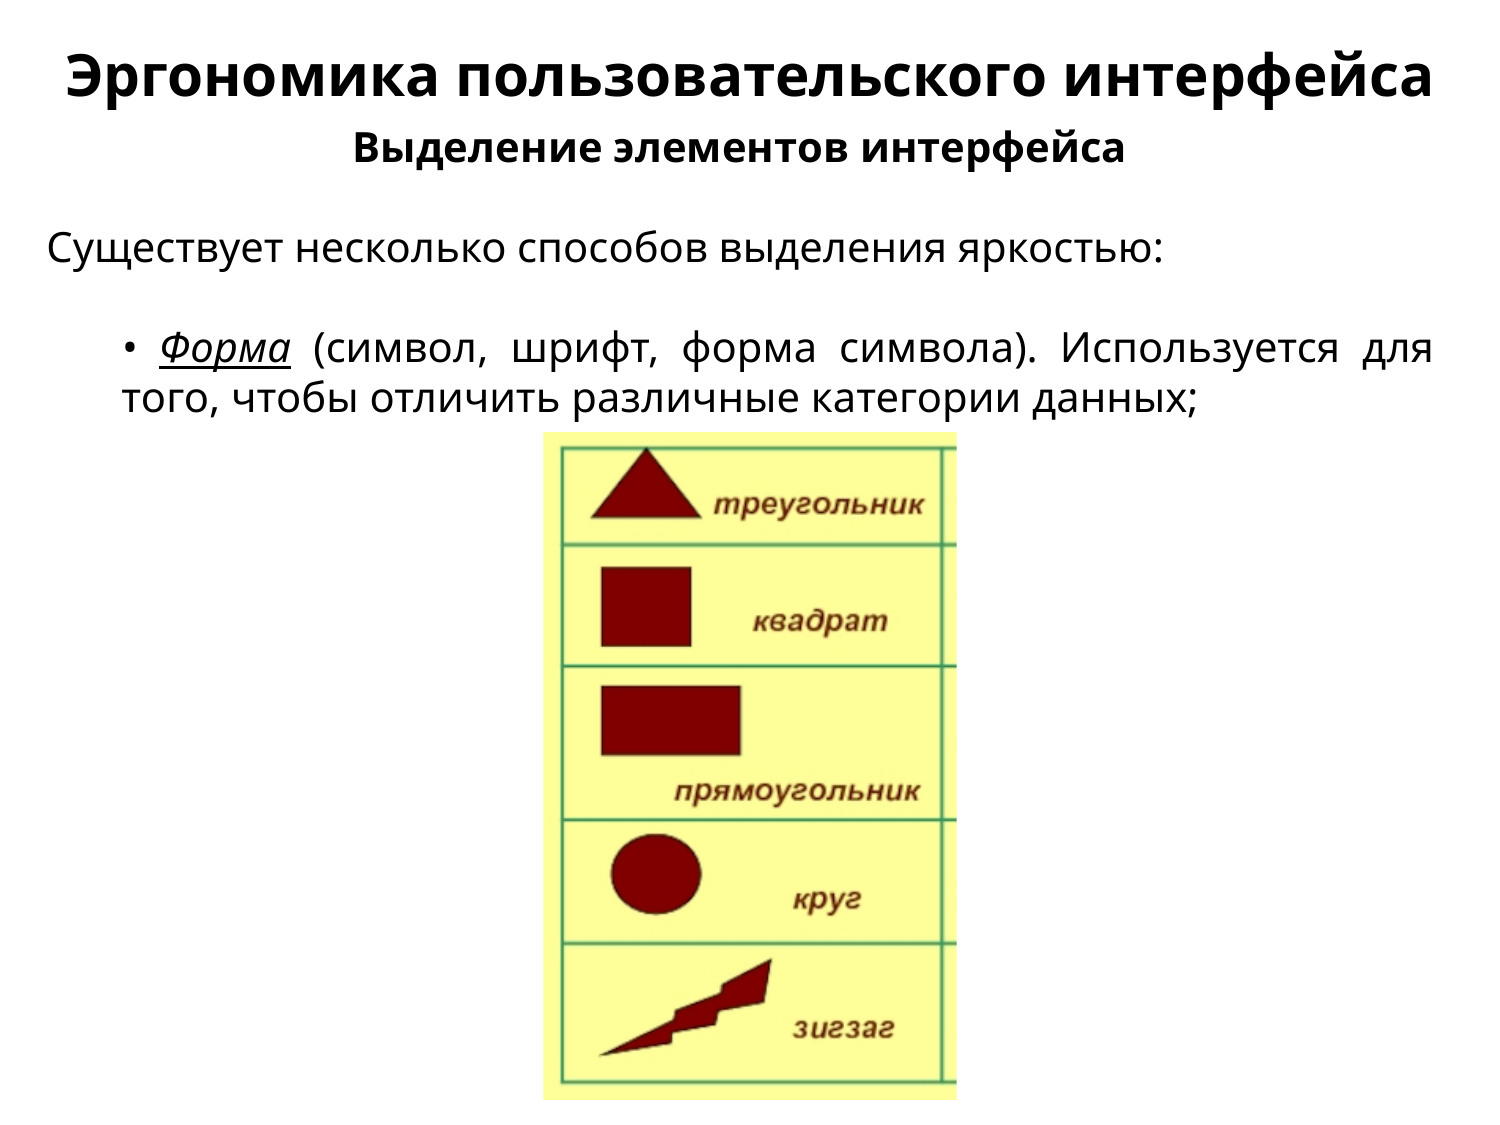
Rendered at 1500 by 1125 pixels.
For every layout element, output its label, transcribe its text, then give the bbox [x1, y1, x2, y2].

picture [543, 432, 957, 1100]
text_box Эргономика пользовательского интерфейса [17, 30, 1483, 116]
text_box Выделение элементов интерфейса Существует несколько способов выделения яркостью: • Форма (символ, шрифт, форма символа). Используется для того, чтобы отличить различные категории данных; [31, 113, 1450, 429]
